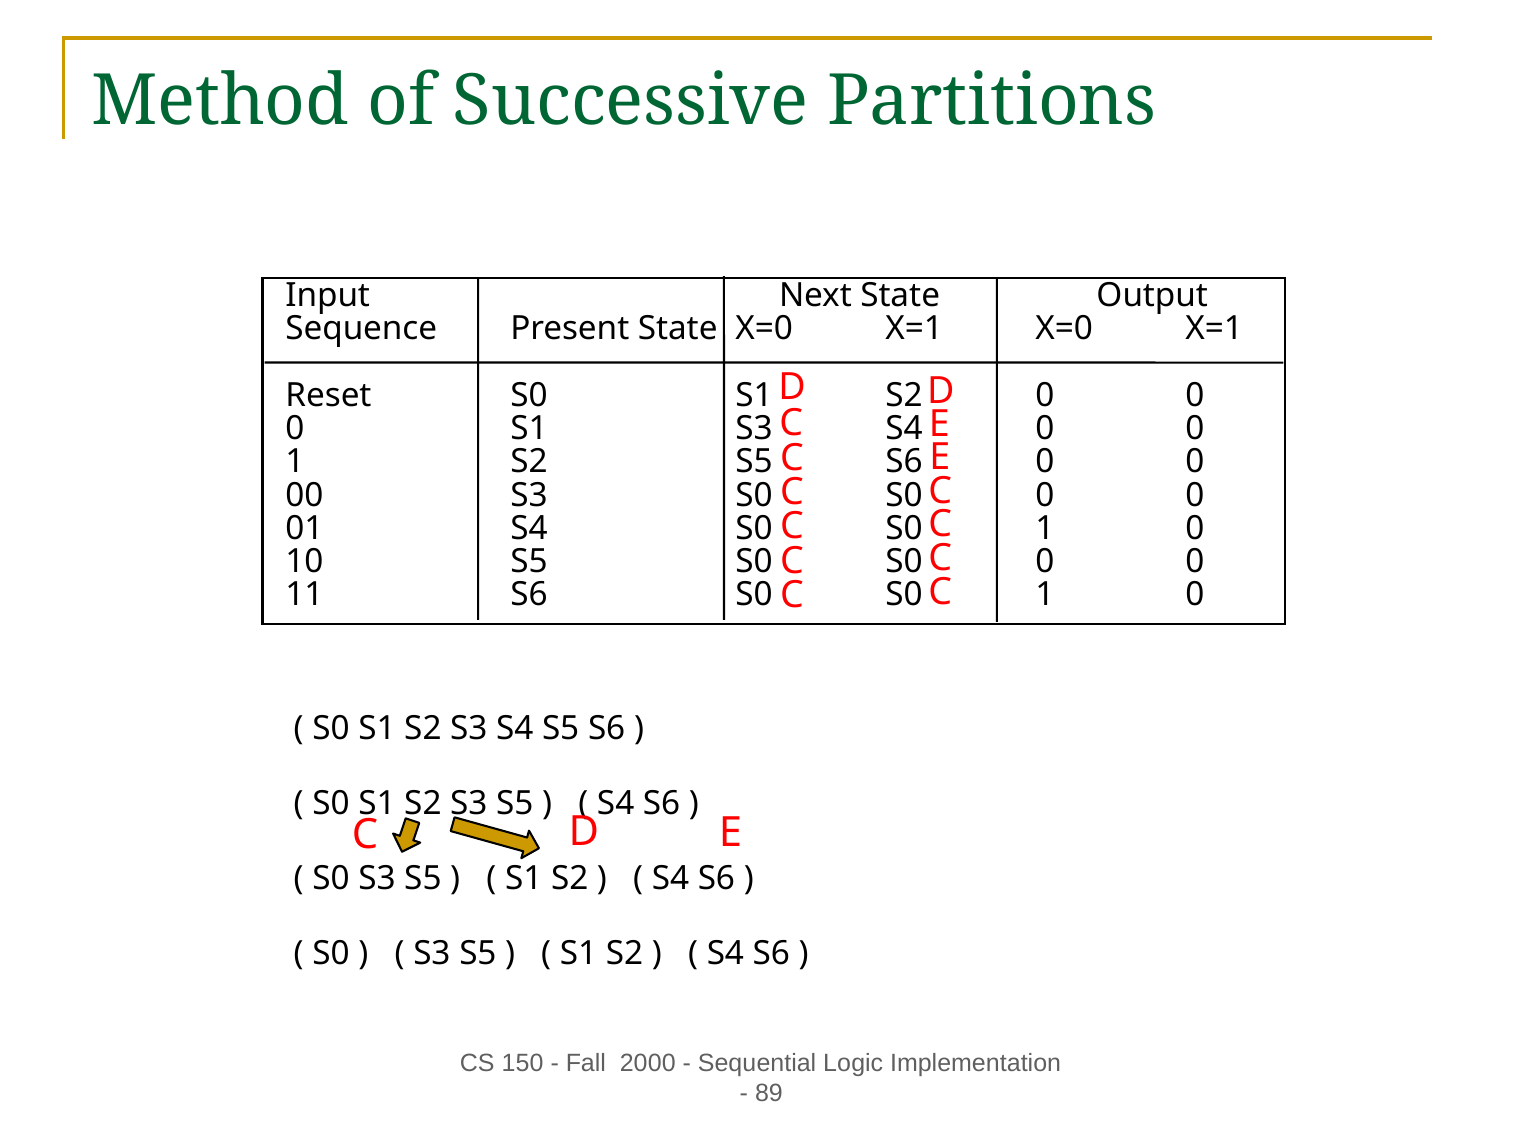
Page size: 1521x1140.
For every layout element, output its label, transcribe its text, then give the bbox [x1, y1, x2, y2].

text_box ( S0 S1 S2 S3 S4 S5 S6 ) ( S0 S1 S2 S3 S5 ) ( S4 S6 ) ( S0 S3 S5 ) ( S1 S2 ) ( S4 S6 ) ( S0 ) ( S3 S5 ) ( S1 S2 ) ( S4 S6 ) [290, 679, 1210, 1034]
text_box E [704, 797, 758, 863]
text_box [262, 274, 1304, 630]
text_box [450, 817, 539, 859]
text_box C [337, 799, 394, 864]
text_box D [553, 796, 614, 862]
footer CS 150 - Fall 2000 - Sequential Logic Implementation - 89 [444, 1038, 1079, 1115]
text_box [394, 818, 421, 852]
title Method of Successive Partitions [76, 46, 1445, 236]
